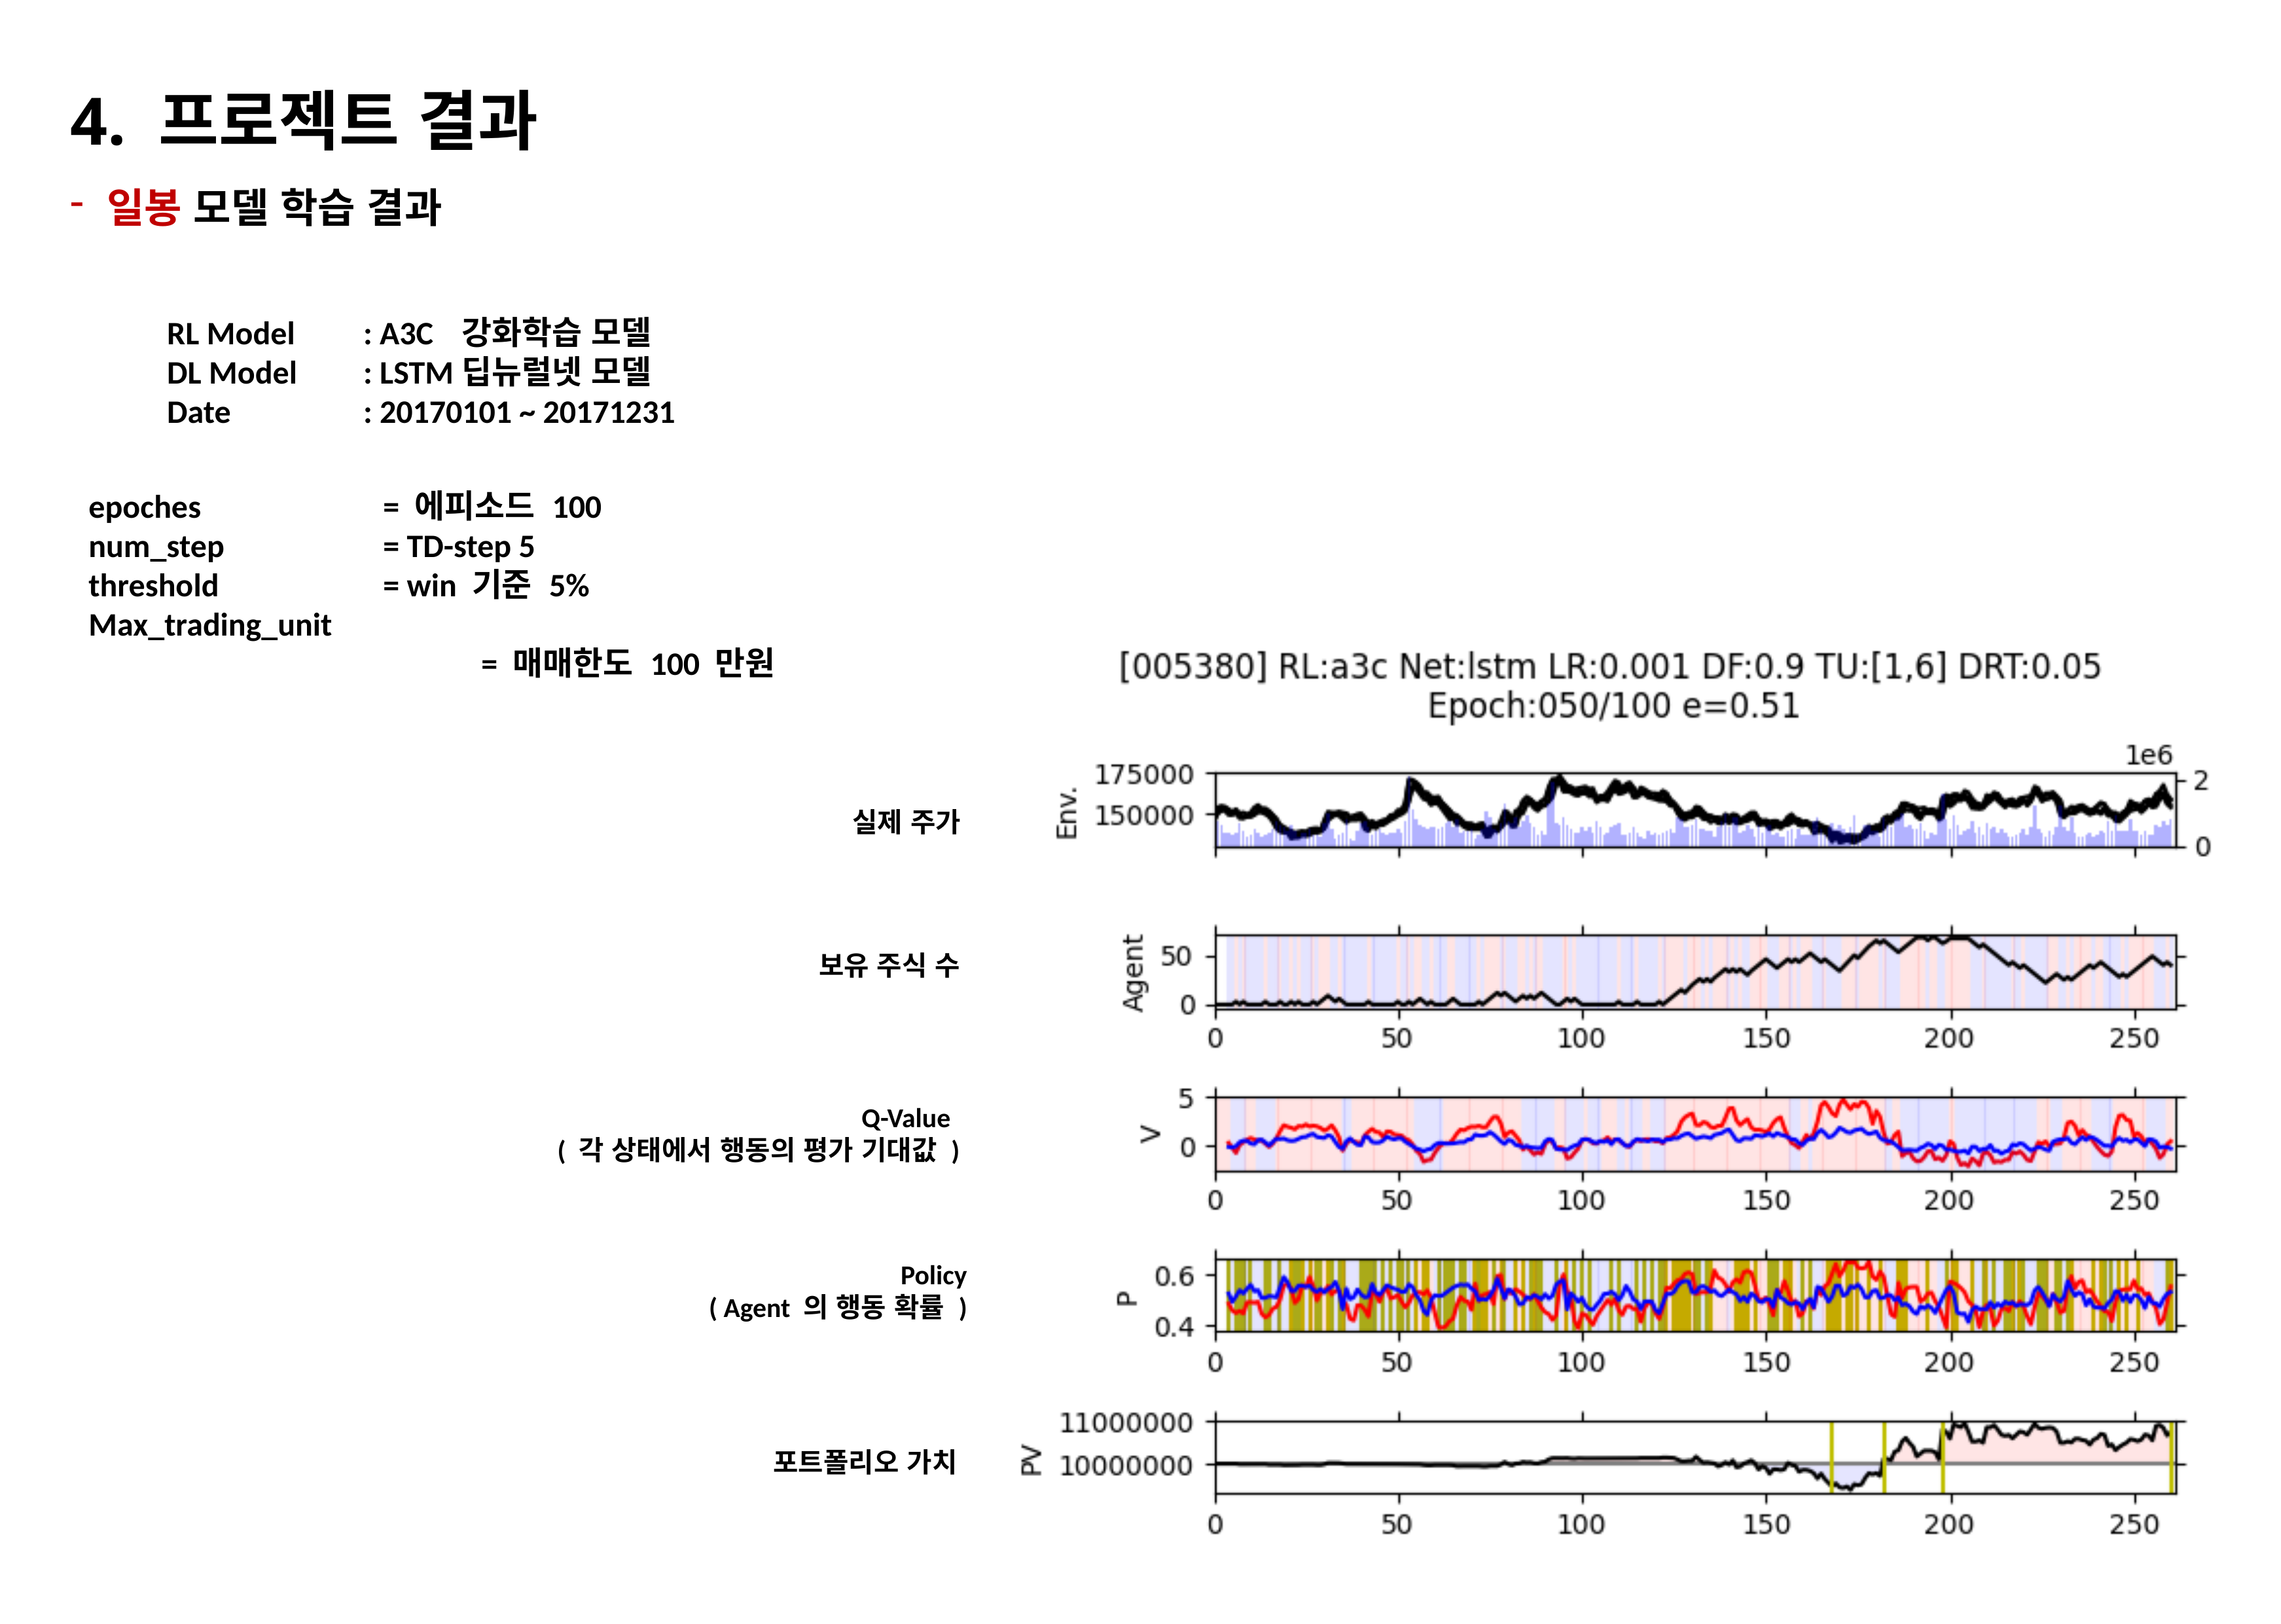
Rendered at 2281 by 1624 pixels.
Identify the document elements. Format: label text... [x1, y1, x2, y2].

text_box 포트폴리오 가치 [763, 1440, 967, 1483]
picture [991, 632, 2240, 1570]
text_box 실제 주가 [842, 800, 971, 843]
text_box 4. 프로젝트 결과 일봉 모델 학습 결과 [60, 54, 1024, 236]
text_box Q-Value ( 각 상태에서 행동의 평가 기대값 ) [547, 1095, 969, 1170]
text_box RL Model : A3C 강화학습 모델 DL Model : LSTM 딥뉴럴넷 모델 Date : 20170101 ~ 20171231 [157, 307, 685, 474]
text_box epoches = 에피소드 100 num_step = TD-step 5 threshold = win 기준 5% Max_trading_unit = 매매한도 100 만원 [79, 480, 785, 687]
text_box Policy ( Agent 의 행동 확률 ) [699, 1252, 977, 1328]
text_box 보유 주식 수 [809, 943, 970, 986]
